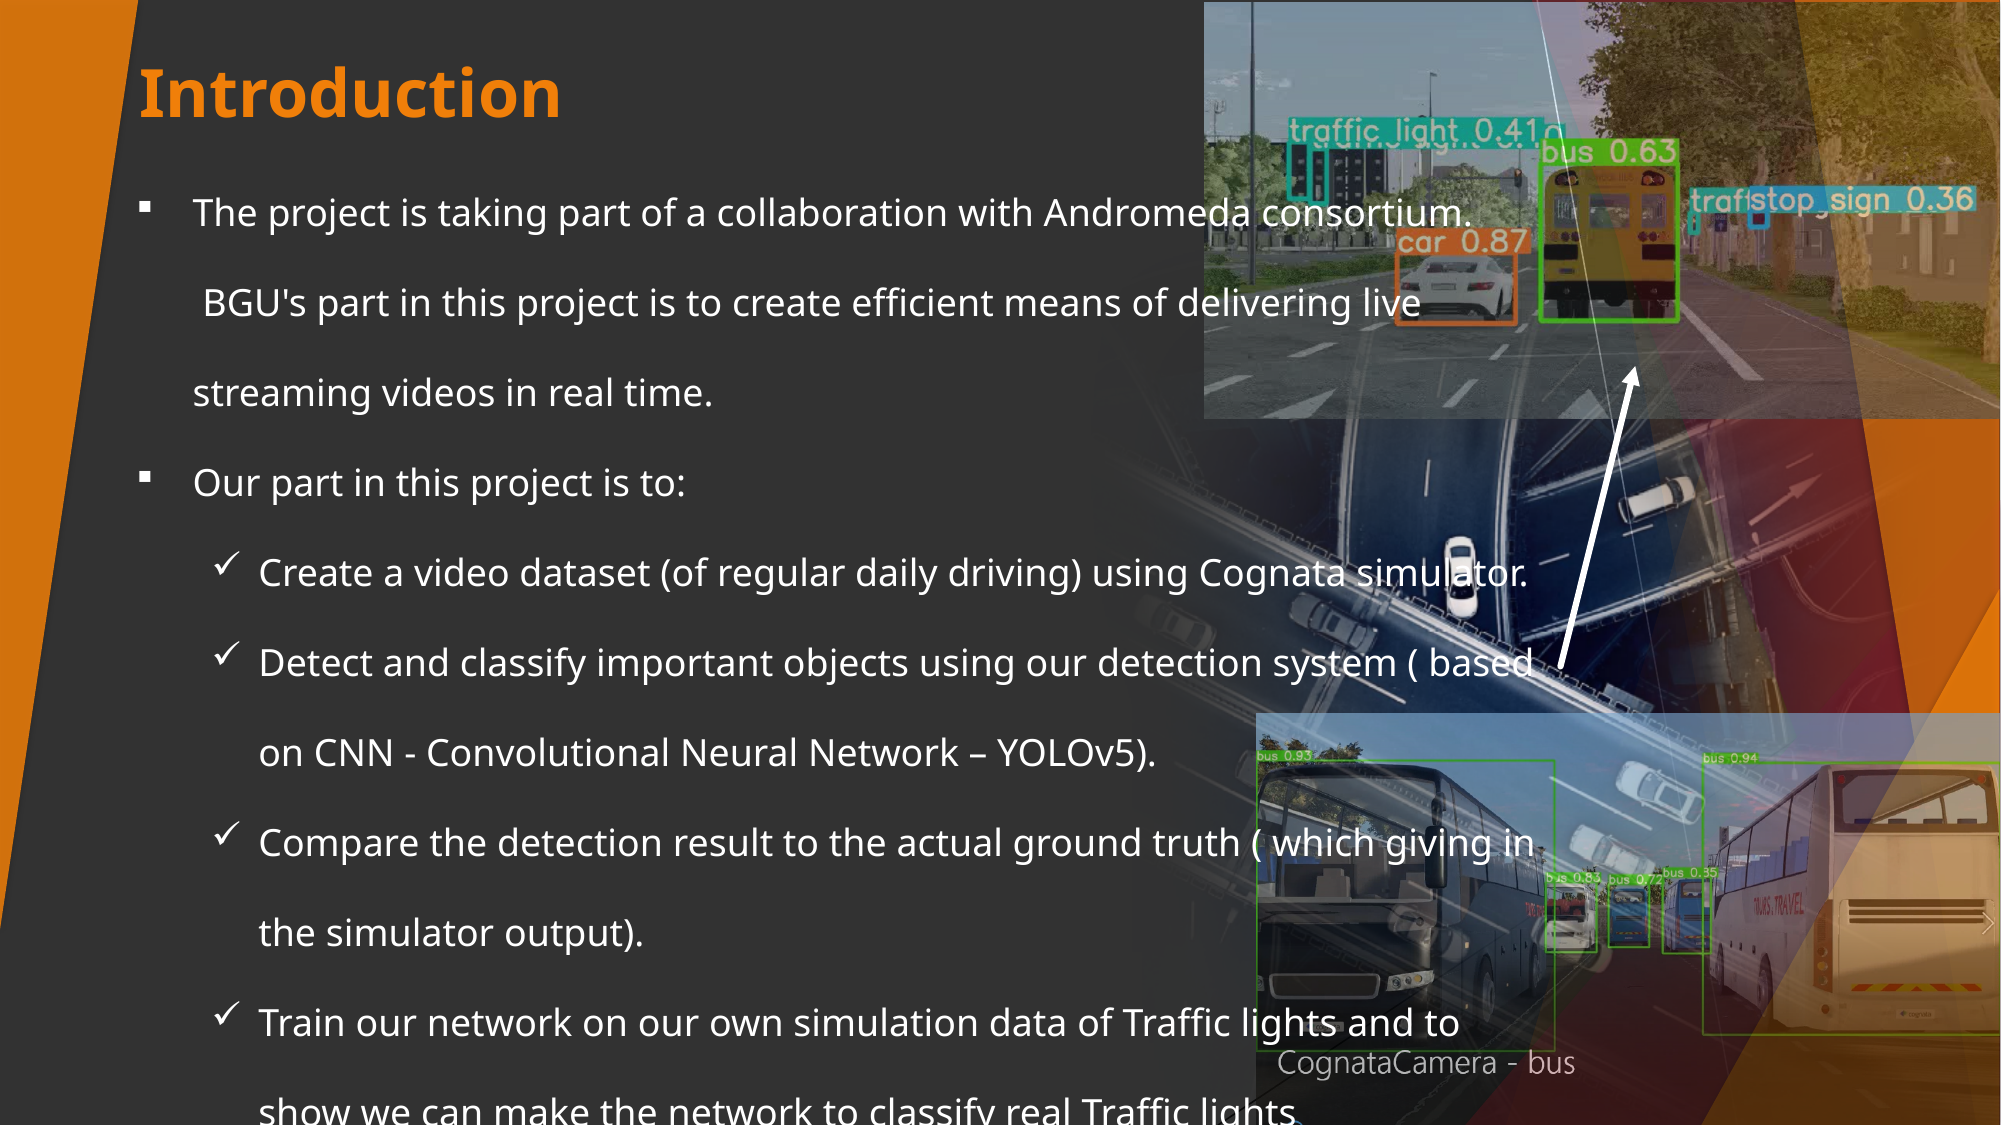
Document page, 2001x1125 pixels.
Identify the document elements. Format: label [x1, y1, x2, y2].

text_box [0, 0, 2000, 1125]
text_box [1559, 365, 1636, 667]
picture [879, 2, 2000, 1125]
